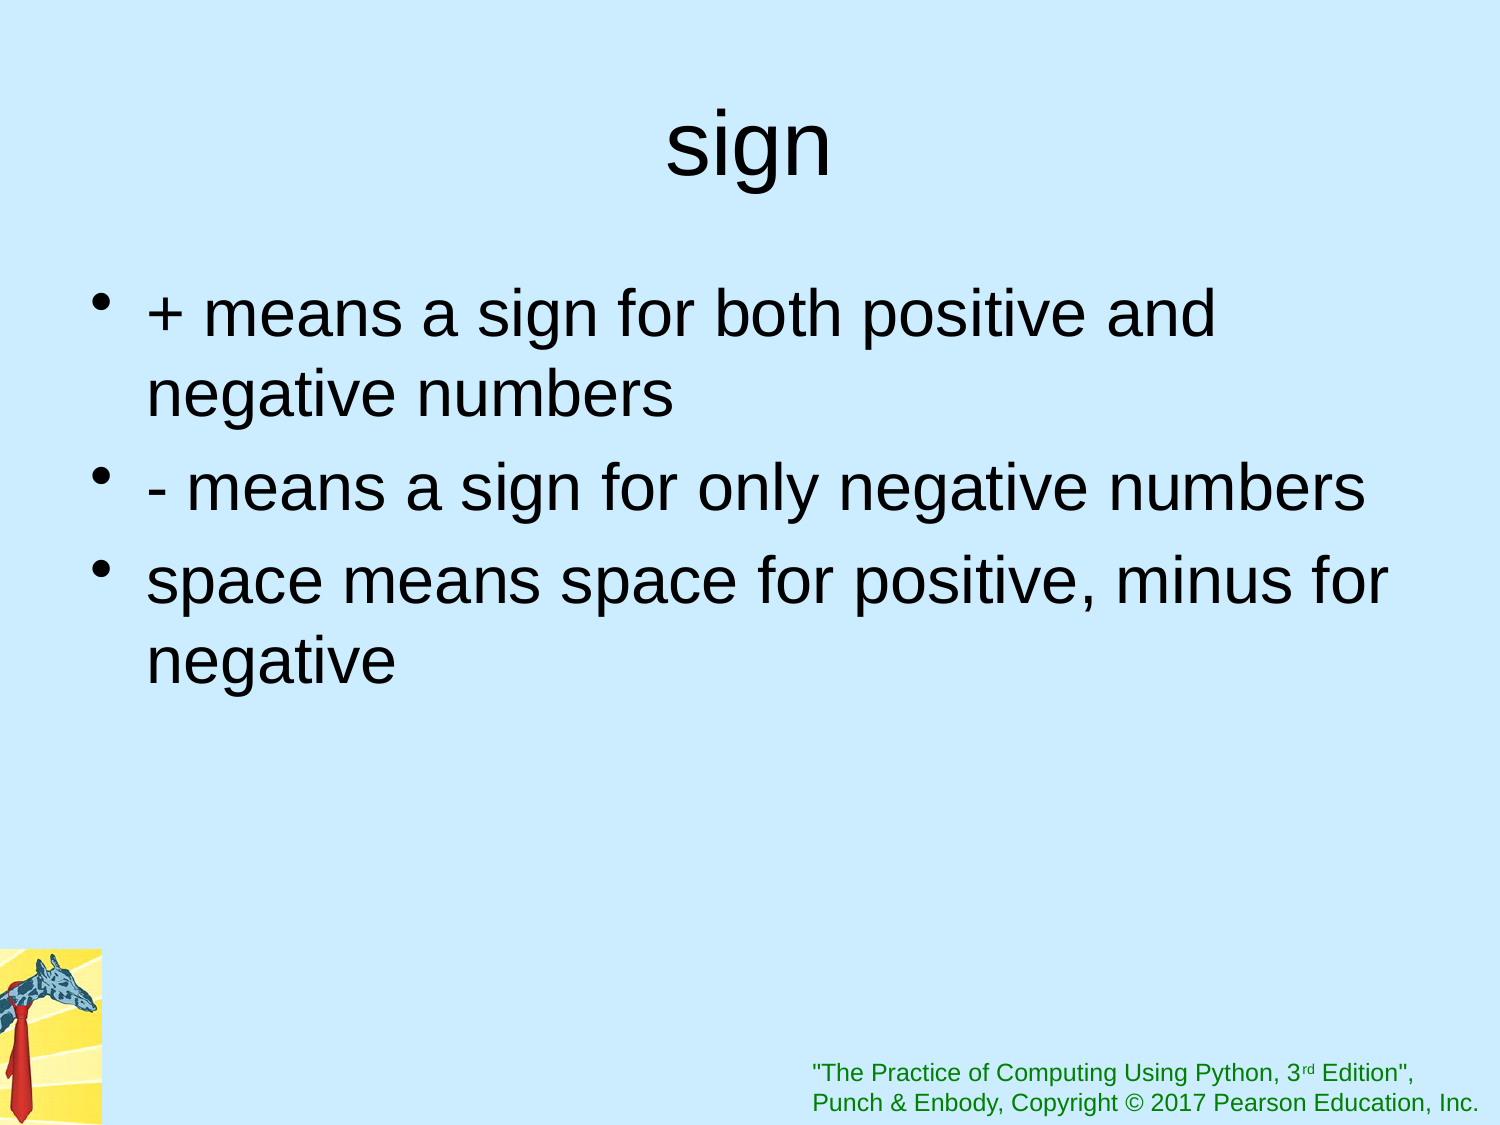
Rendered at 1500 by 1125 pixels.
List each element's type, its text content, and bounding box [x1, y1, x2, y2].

picture [0, 949, 102, 1125]
list + means a sign for both positive and negative numbers - means a sign for only negative numbers space means space for positive, minus for negative [75, 262, 1425, 1005]
title sign [75, 45, 1425, 233]
